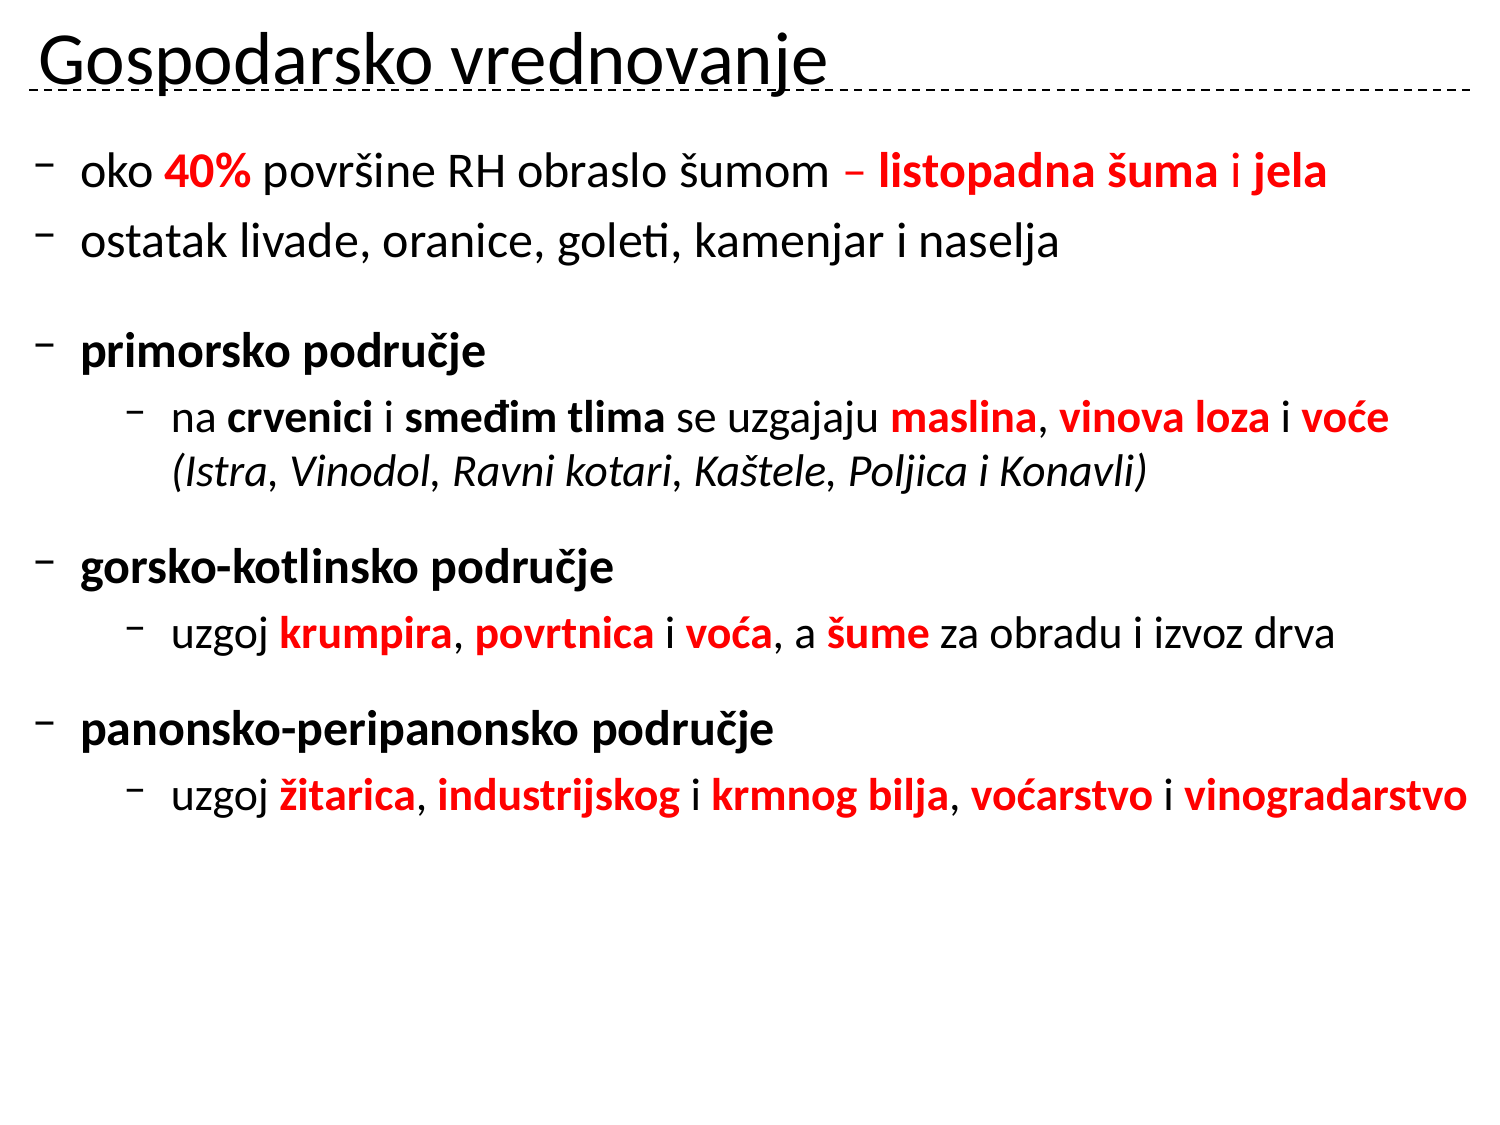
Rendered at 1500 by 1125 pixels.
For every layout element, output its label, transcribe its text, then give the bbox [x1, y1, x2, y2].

title Gospodarsko vrednovanje [23, 7, 1477, 102]
list oko 40% površine RH obraslo šumom – listopadna šuma i jela ostatak livade, oranice, goleti, kamenjar i naselja primorsko područje na crvenici i smeđim tlima se uzgajaju maslina, vinova loza i voće (Istra, Vinodol, Ravni kotari, Kaštele, Poljica i Konavli) gorsko-kotlinsko područje uzgoj krumpira, povrtnica i voća, a šume za obradu i izvoz drva panonsko-peripanonsko područje uzgoj žitarica, industrijskog i krmnog bilja, voćarstvo i vinogradarstvo [5, 129, 1500, 1106]
